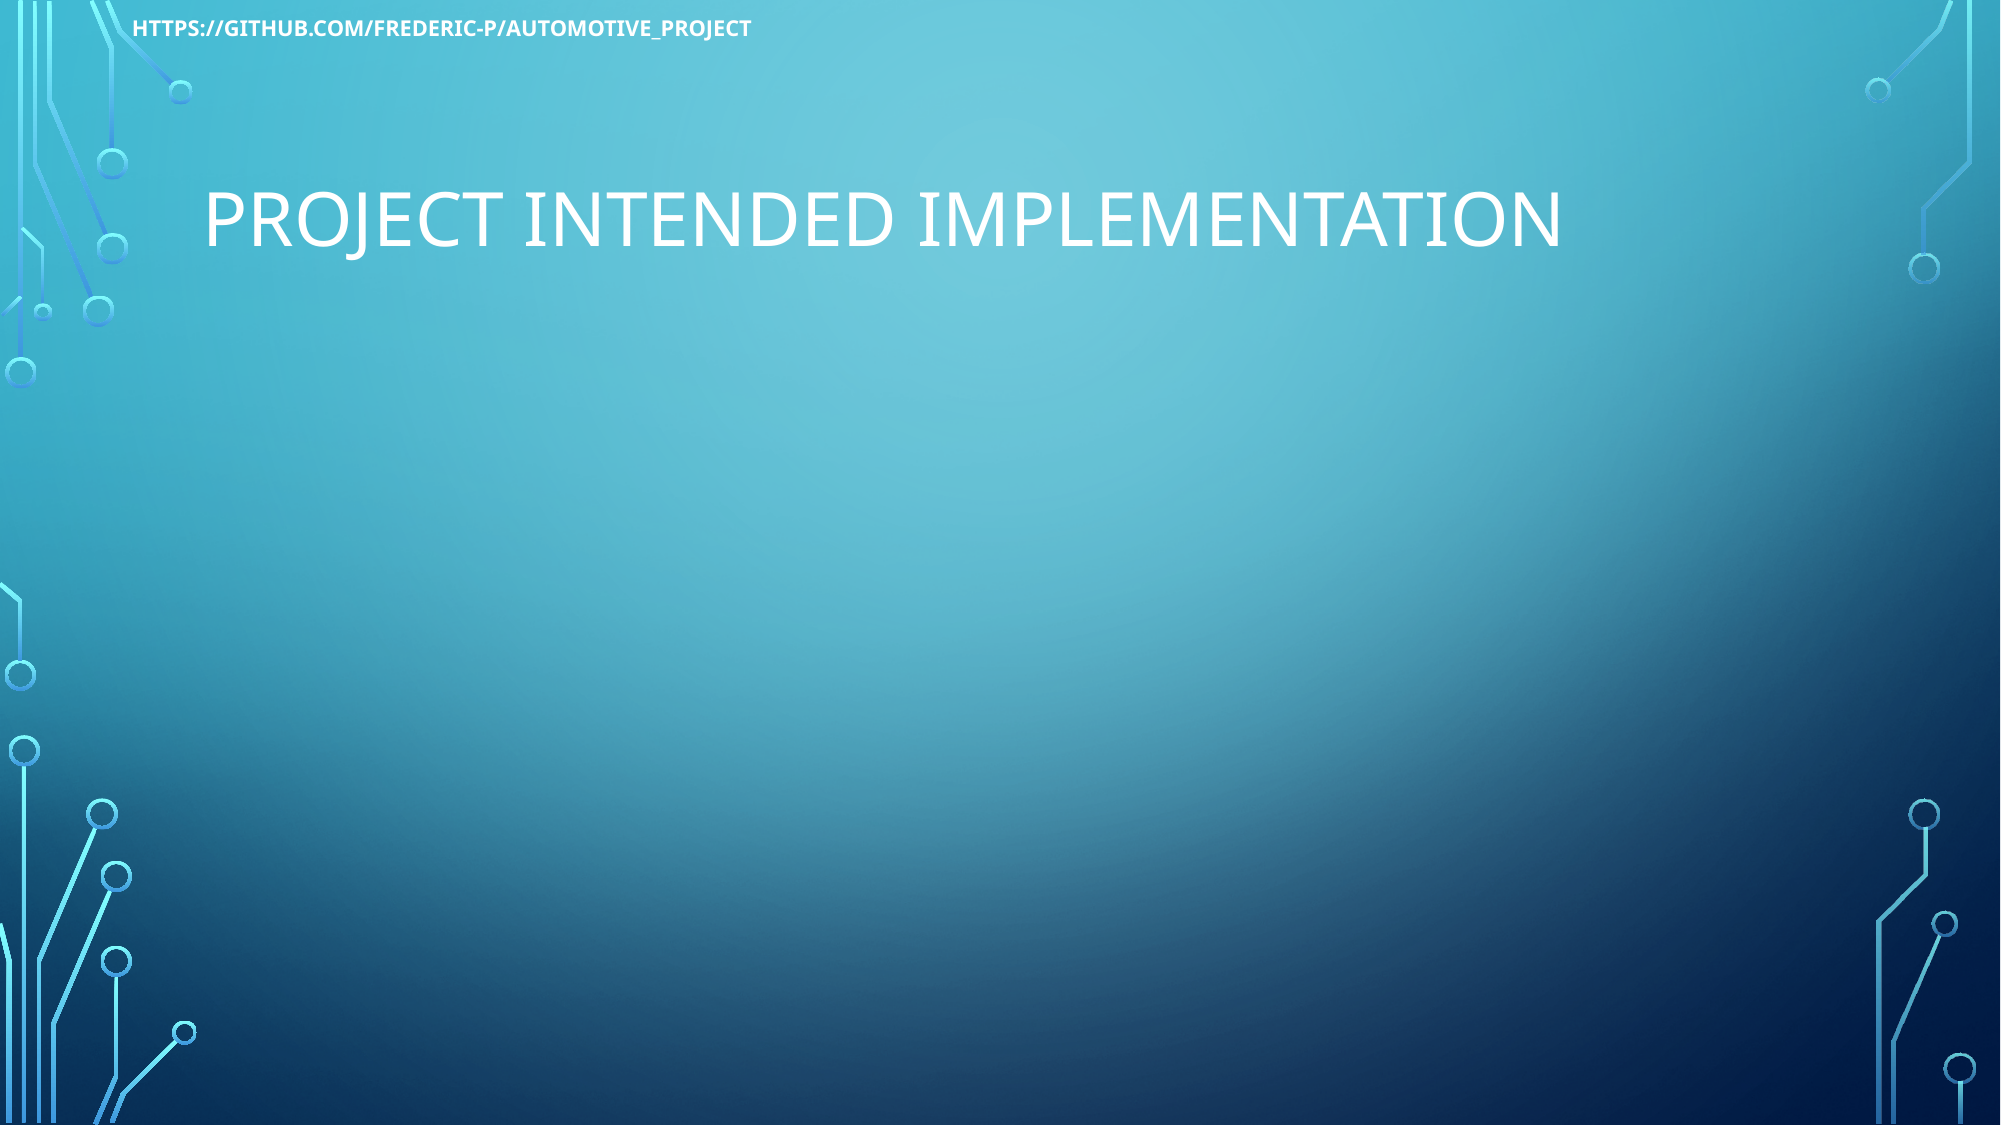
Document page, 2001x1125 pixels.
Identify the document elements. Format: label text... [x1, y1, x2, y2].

footer https://github.com/Frederic-P/automotive_project [116, 0, 1141, 58]
title Project intended implementation [187, 101, 1813, 344]
